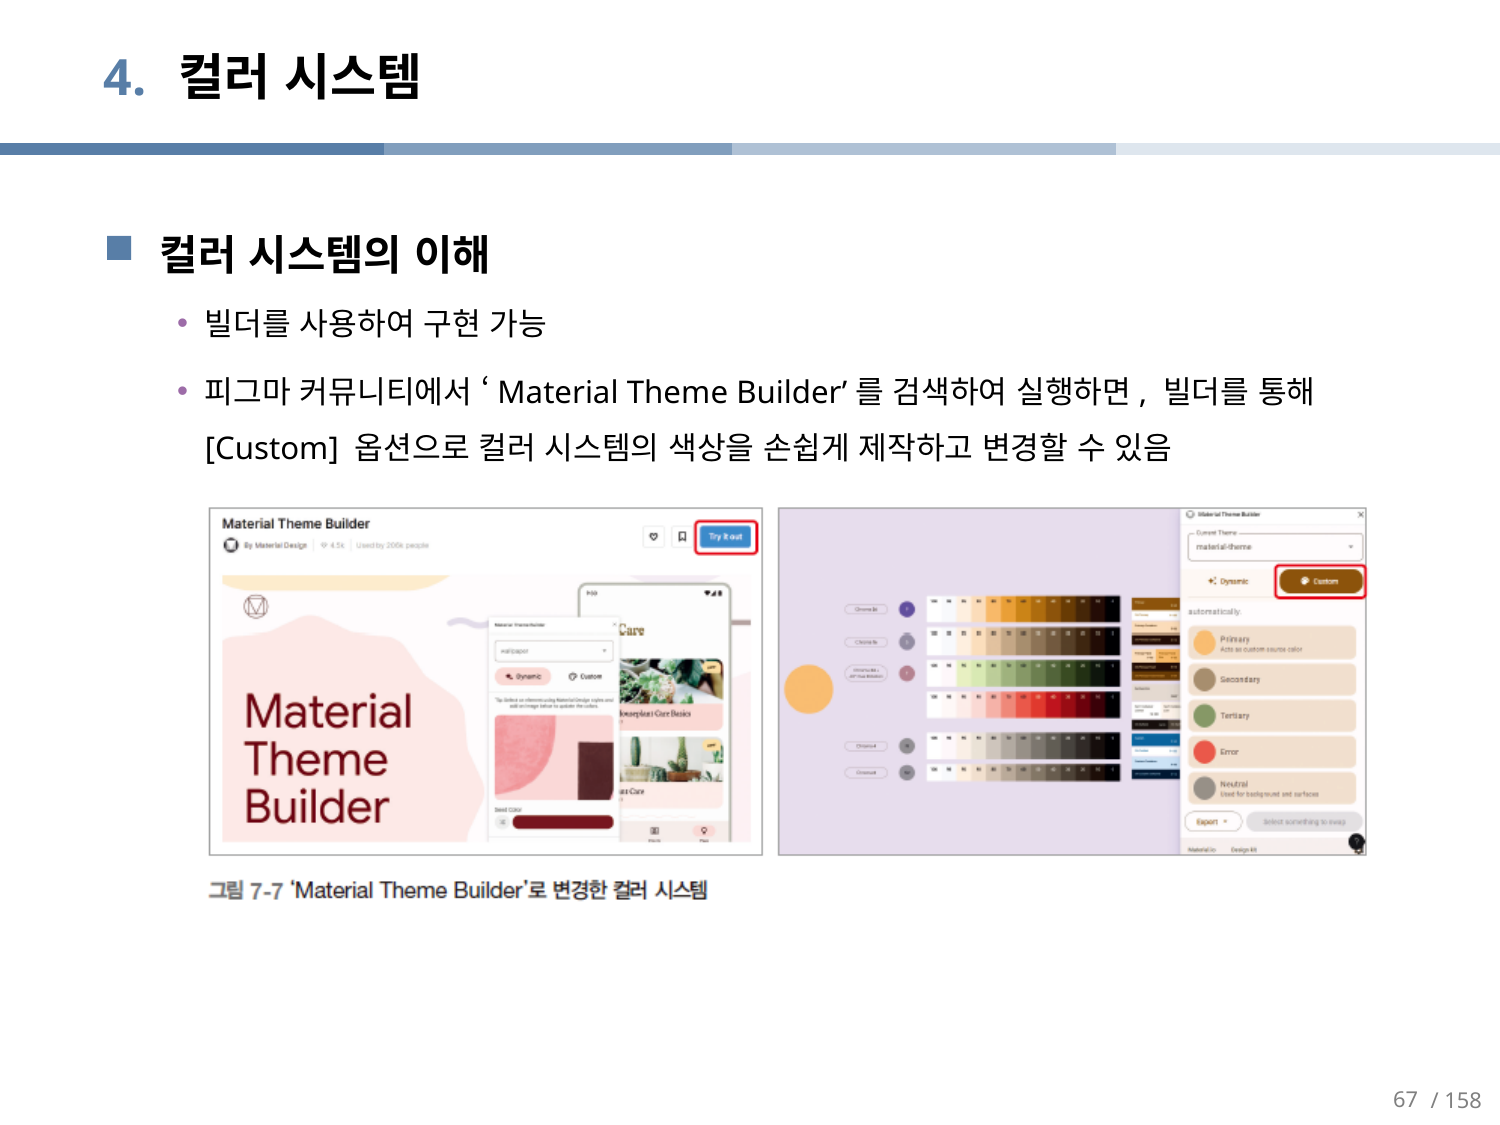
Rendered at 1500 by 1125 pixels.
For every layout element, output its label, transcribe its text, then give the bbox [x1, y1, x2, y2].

picture [194, 491, 1389, 936]
list 컬러 시스템의 이해 빌더를 사용하여 구현 가능 피그마 커뮤니티에서 ‘Material Theme Builder’를 검색하여 실행하면, 빌더를 통해 [Custom] 옵션으로 컬러 시스템의 색상을 손쉽게 제작하고 변경할 수 있음 [88, 196, 1436, 1083]
title 컬러 시스템 [88, 30, 1211, 121]
